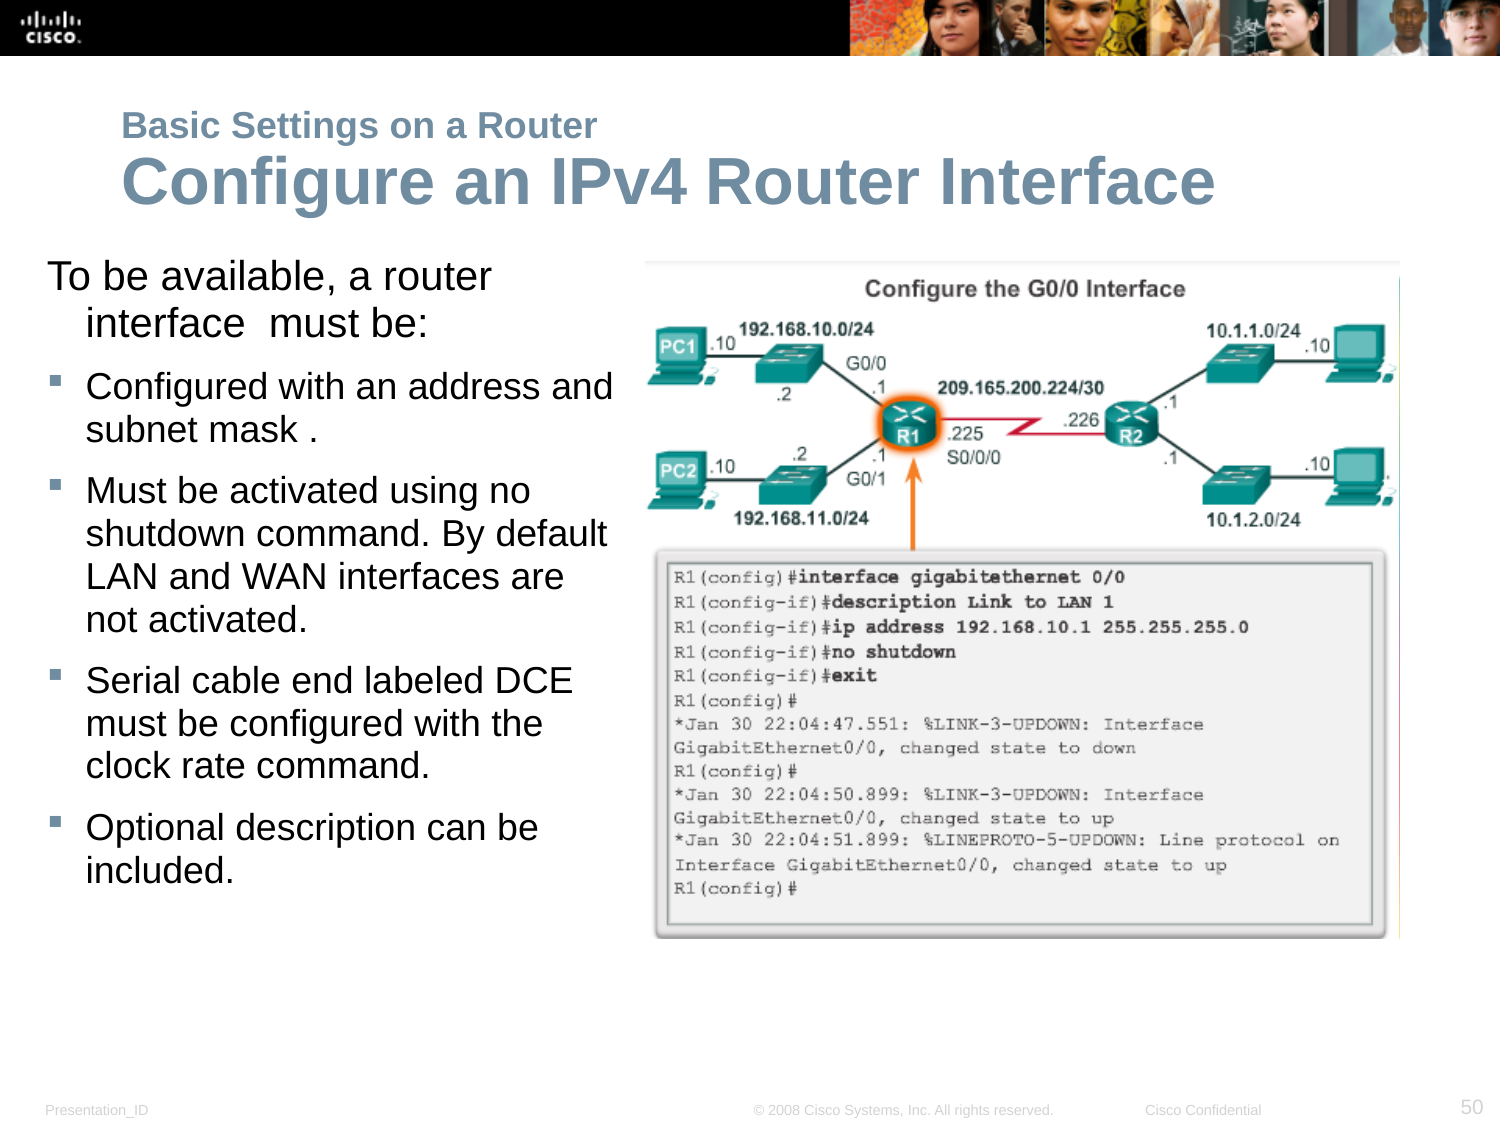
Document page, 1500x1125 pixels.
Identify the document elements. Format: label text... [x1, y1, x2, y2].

picture [644, 261, 1401, 939]
title Basic Settings on a Router Configure an IPv4 Router Interface [107, 88, 1444, 226]
list To be available, a router interface must be: Configured with an address and subnet mask . Must be activated using no shutdown command. By default LAN and WAN interfaces are not activated. Serial cable end labeled DCE must be configured with the clock rate command. Optional description can be included. [33, 245, 636, 1029]
picture [0, 0, 1500, 56]
